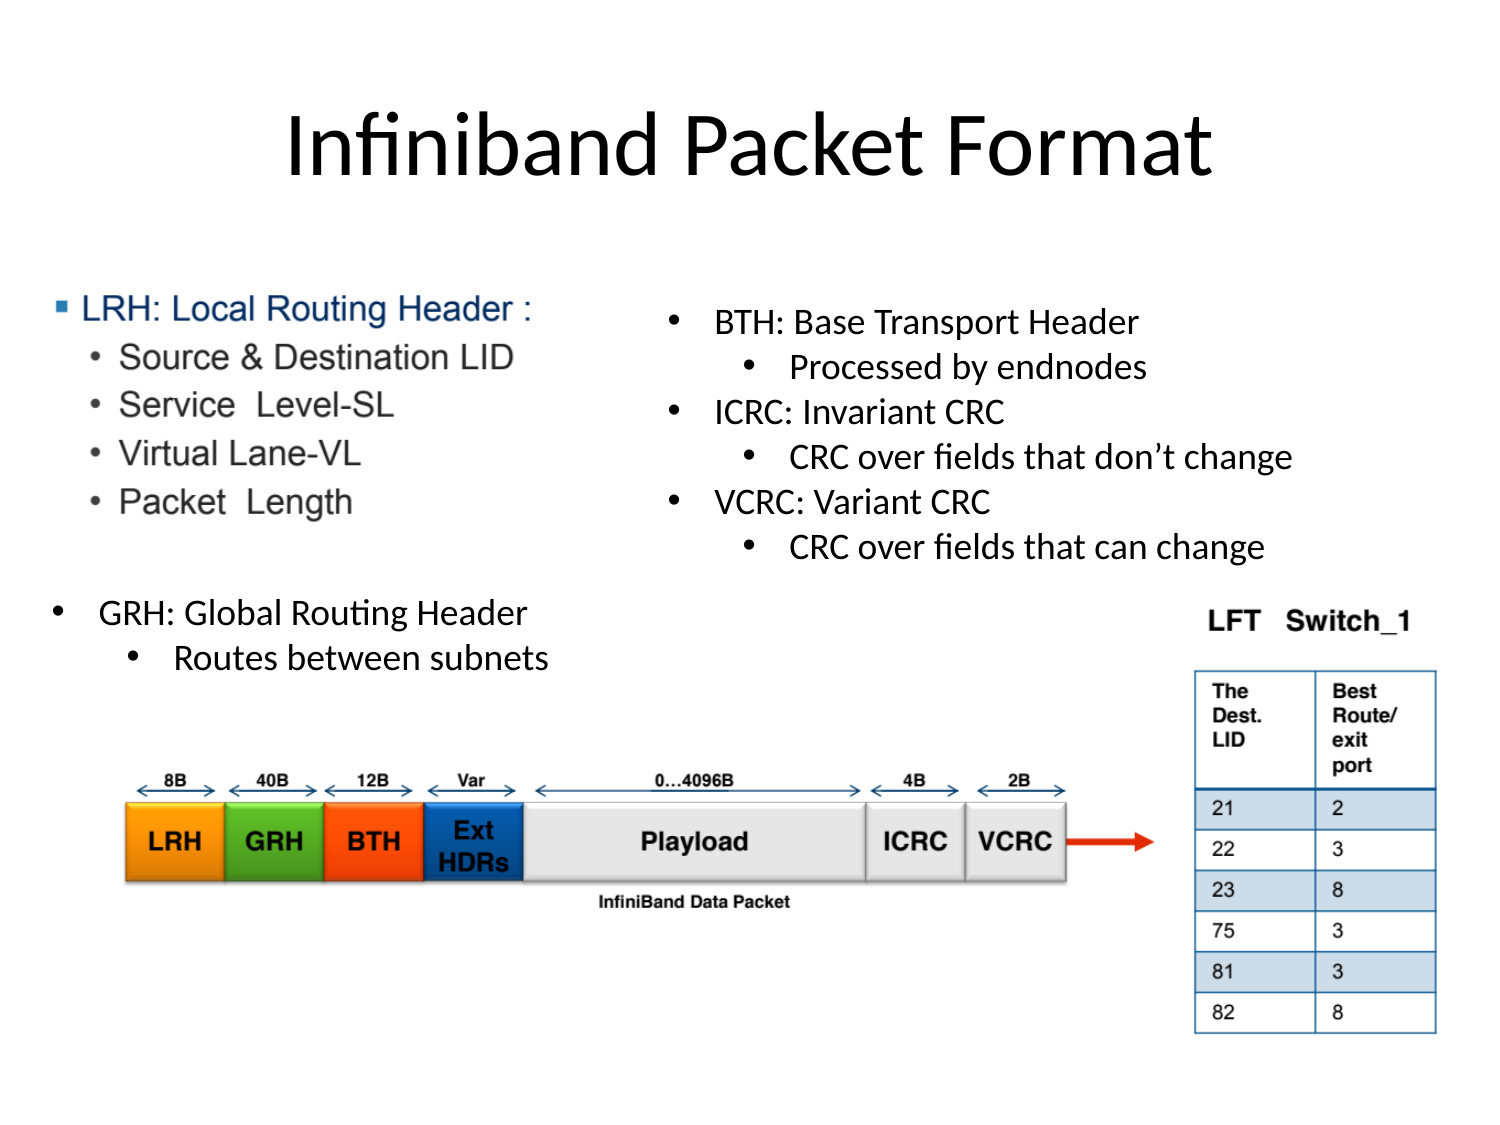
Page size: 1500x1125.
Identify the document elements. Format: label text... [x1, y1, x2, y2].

title Infiniband Packet Format [75, 45, 1425, 233]
picture [0, 260, 1500, 1035]
